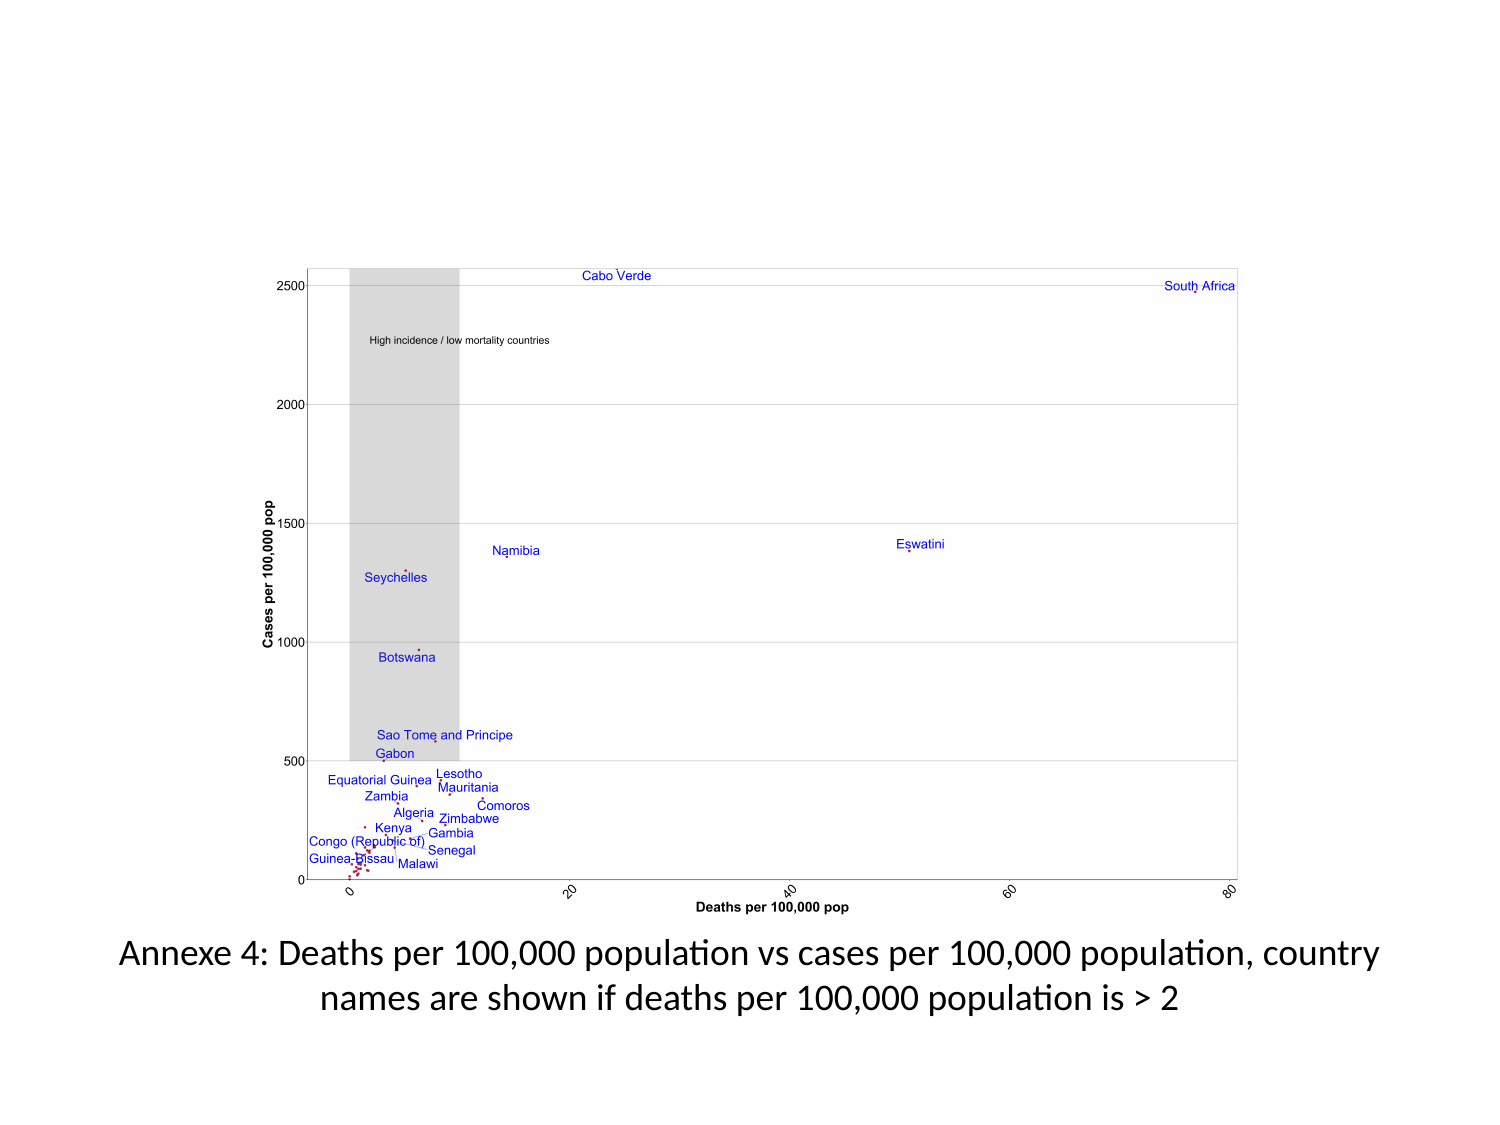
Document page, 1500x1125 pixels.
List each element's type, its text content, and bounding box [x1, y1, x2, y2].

text_box Annexe 4: Deaths per 100,000 population vs cases per 100,000 population, country names are shown if deaths per 100,000 population is > 2 [74, 920, 1425, 1005]
picture [255, 262, 1244, 921]
